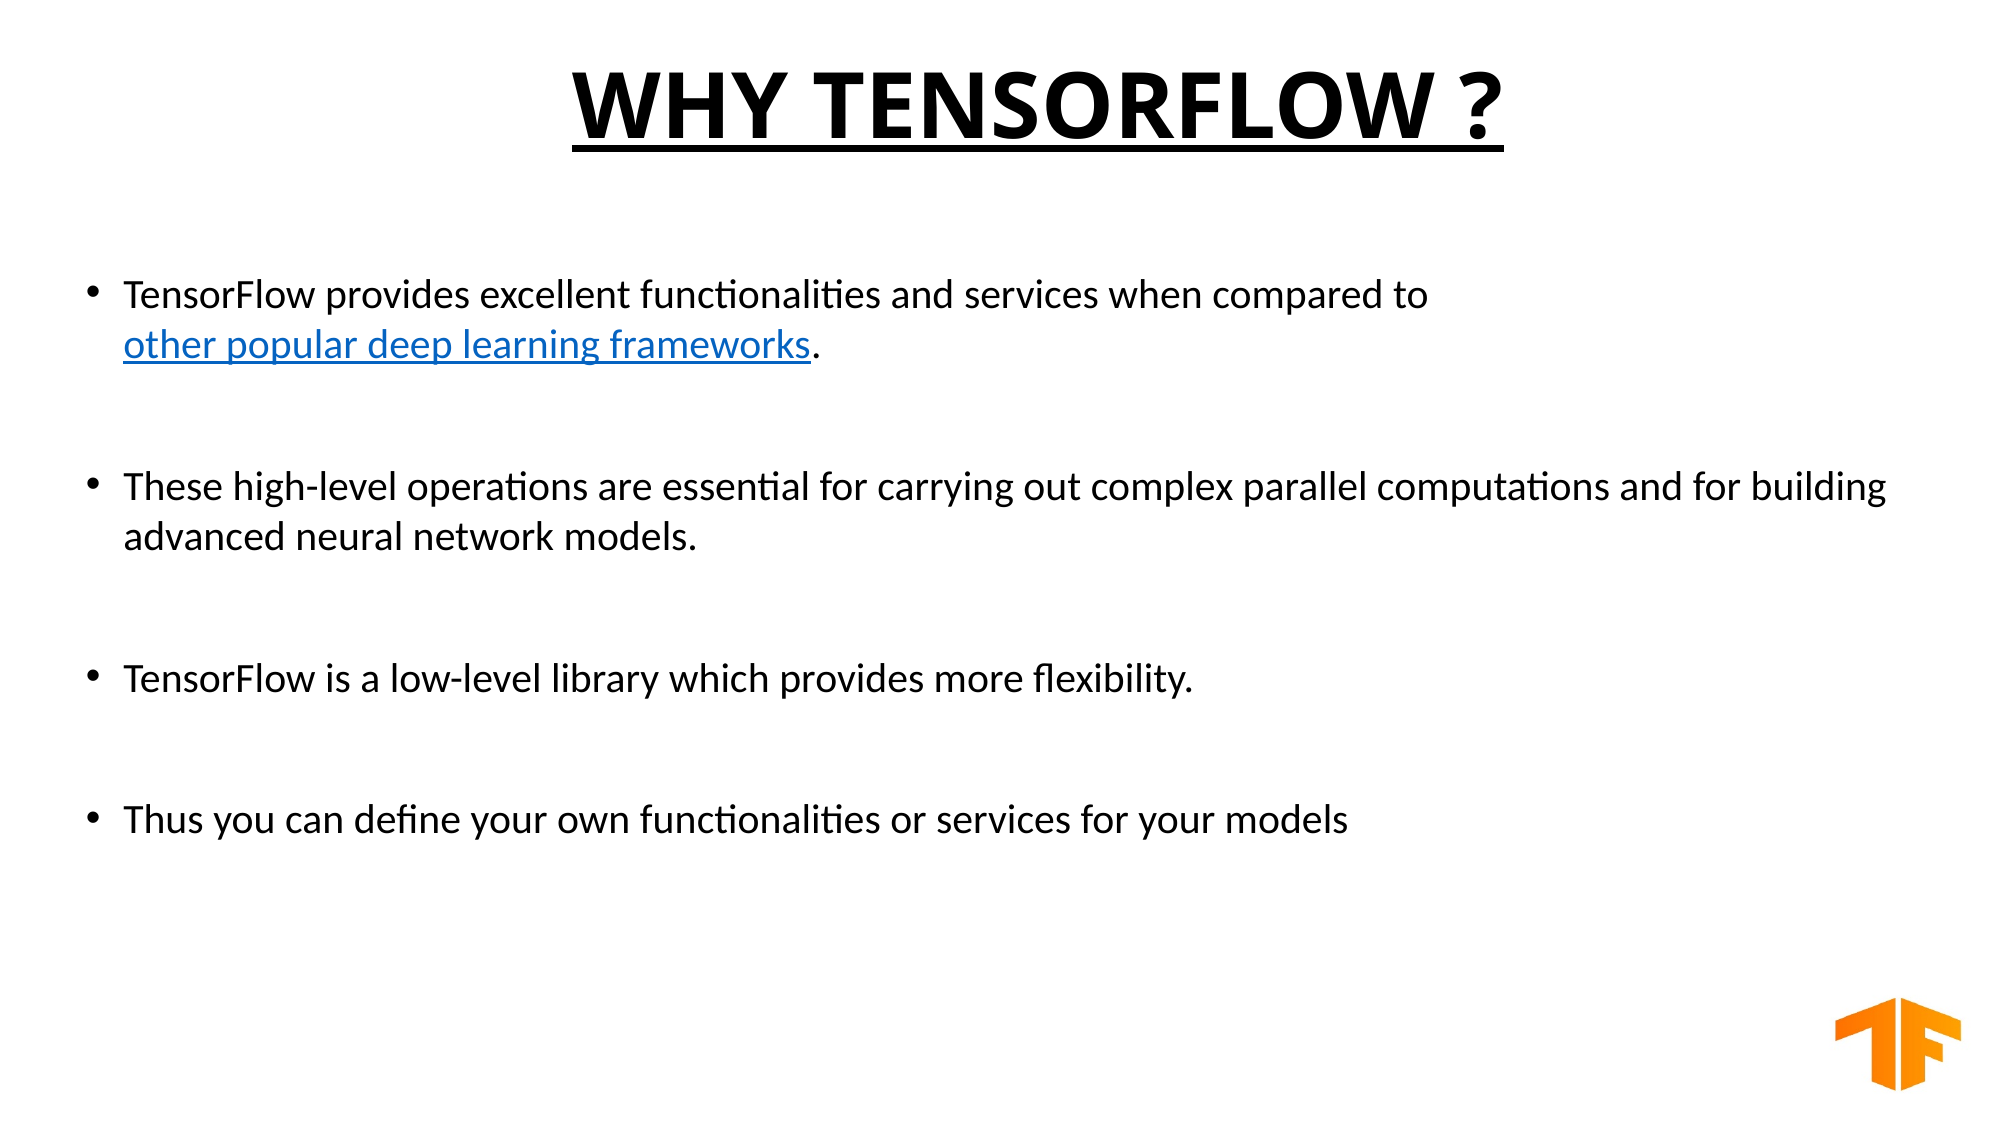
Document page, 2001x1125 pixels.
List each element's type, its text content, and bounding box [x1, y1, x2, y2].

title WHY TENSORFLOW ? [557, 0, 2000, 218]
picture [1814, 965, 1984, 1106]
list TensorFlow provides excellent functionalities and services when compared to other popular deep learning frameworks. These high-level operations are essential for carrying out complex parallel computations and for building advanced neural network models. TensorFlow is a low-level library which provides more flexibility. Thus you can define your own functionalities or services for your models [70, 258, 2000, 1125]
